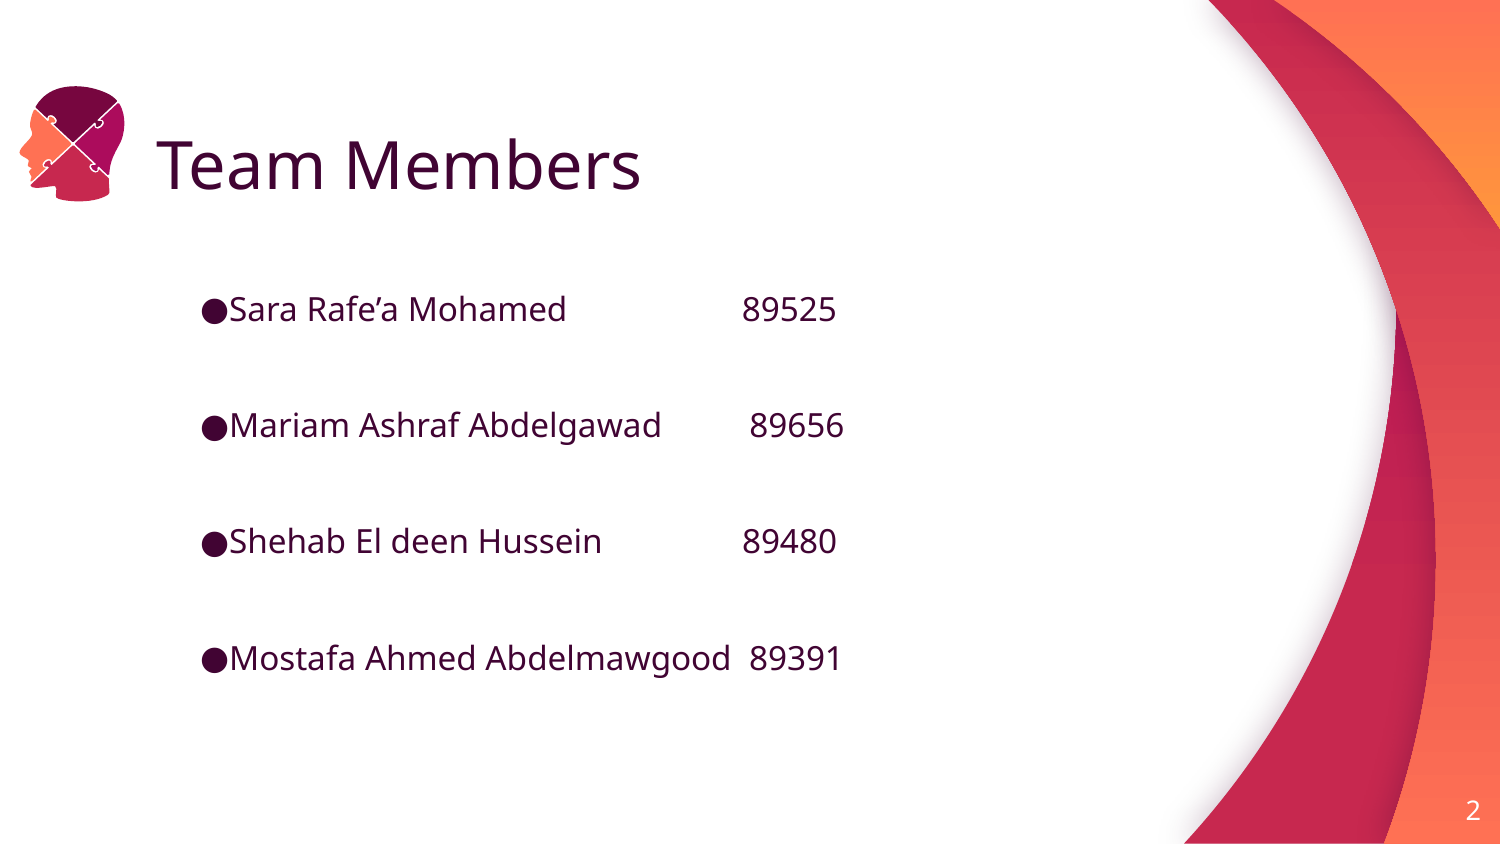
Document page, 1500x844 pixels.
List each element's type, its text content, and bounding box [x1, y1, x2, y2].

slide_number 2 [1391, 779, 1482, 844]
title Team Members [156, 139, 1299, 204]
list Sara Rafe’a Mohamed 89525 Mariam Ashraf Abdelgawad 89656 Shehab El deen Hussein 89480 Mostafa Ahmed Abdelmawgood 89391 [200, 227, 1128, 708]
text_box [19, 83, 129, 206]
